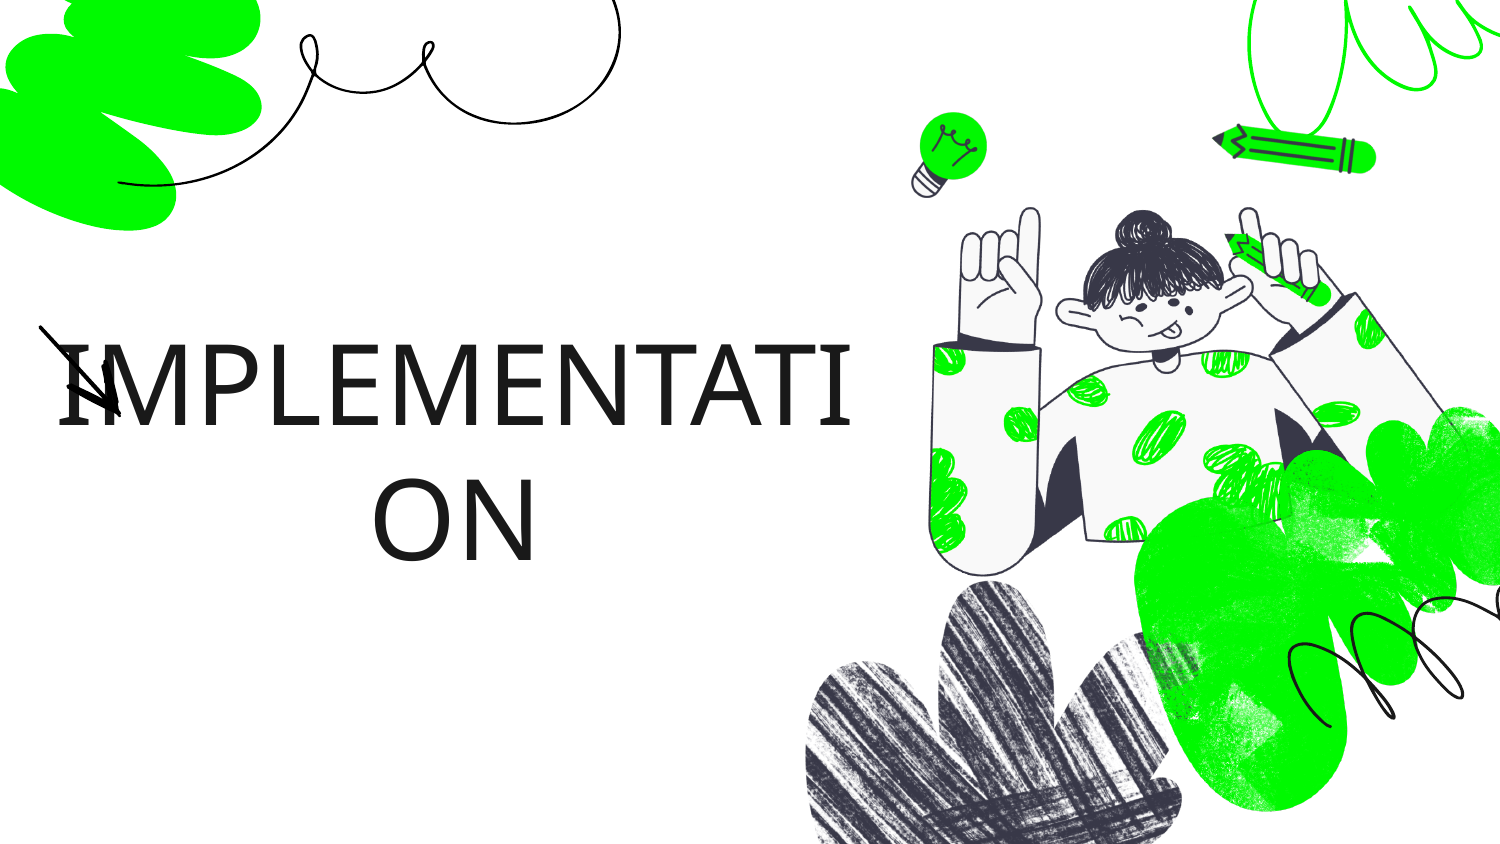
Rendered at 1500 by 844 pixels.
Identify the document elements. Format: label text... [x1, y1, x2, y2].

picture [728, 62, 1500, 844]
title IMPLEMENTATION [0, 349, 905, 598]
text_box [38, 325, 122, 418]
text_box [1334, 0, 1500, 92]
text_box [1247, 0, 1258, 91]
